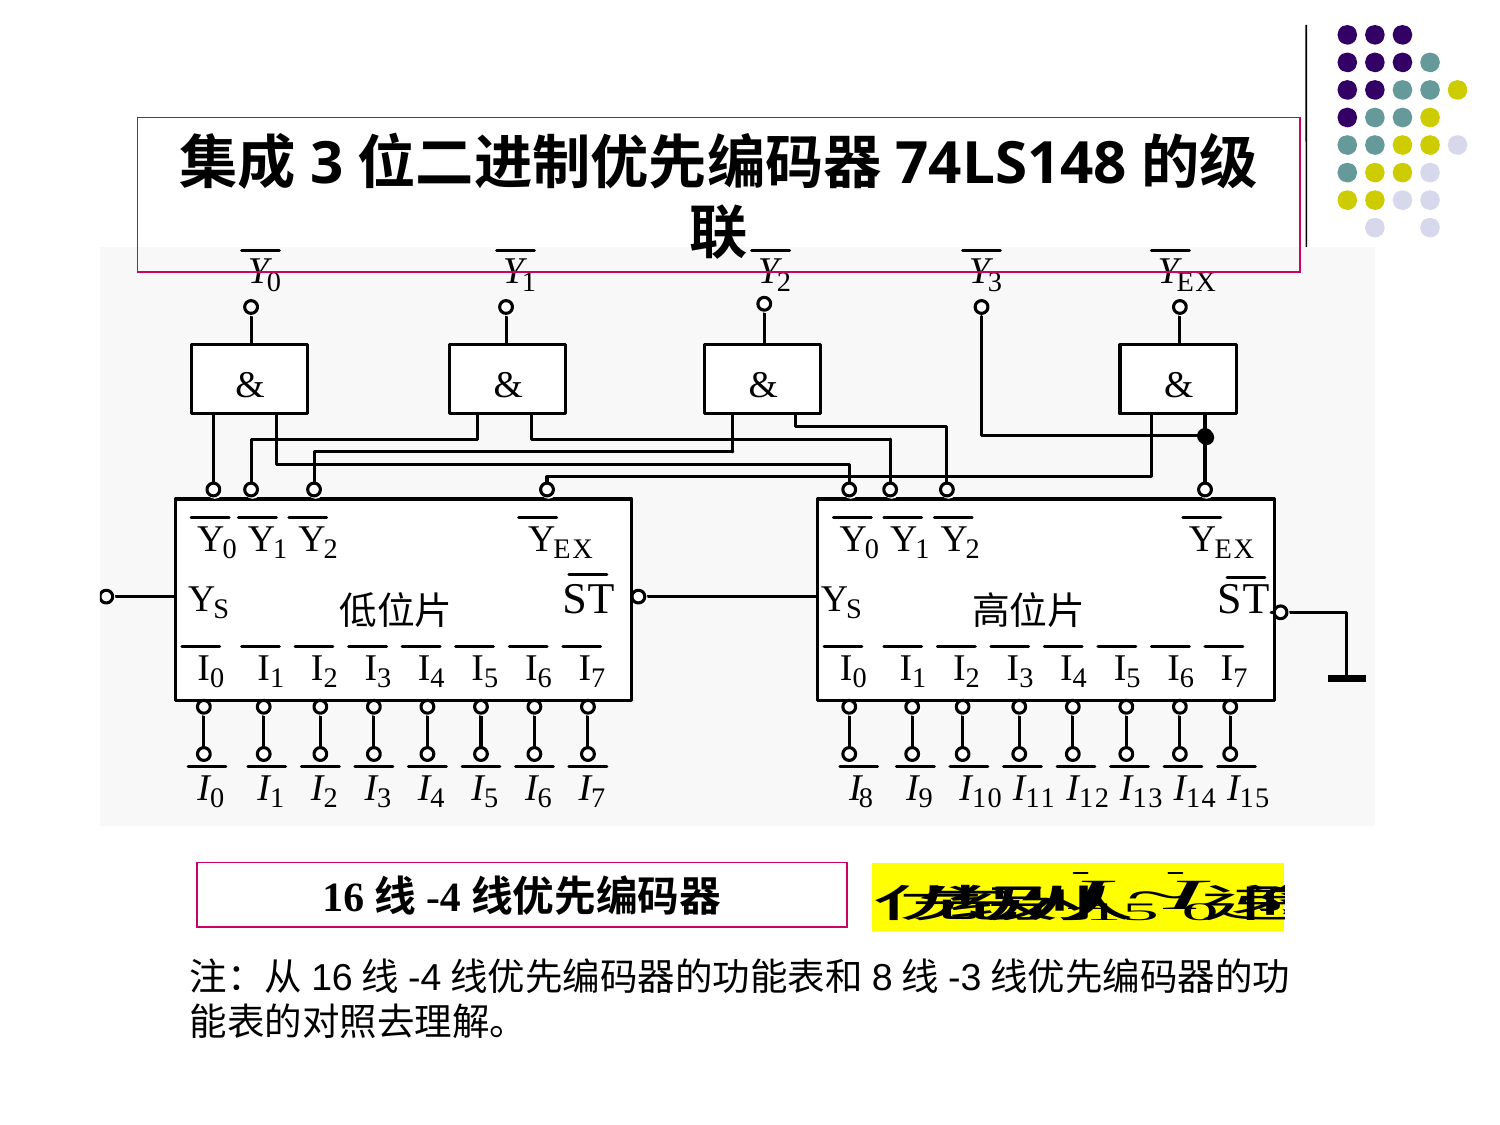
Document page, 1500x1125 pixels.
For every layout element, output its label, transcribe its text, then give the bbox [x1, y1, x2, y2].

text_box 注：从16线-4线优先编码器的功能表和8线-3线优先编码器的功能表的对照去理解。 [174, 945, 1333, 1050]
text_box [871, 862, 1285, 931]
text_box 16线-4线优先编码器 [196, 862, 847, 928]
text_box 集成3位二进制优先编码器74LS148的级联 [137, 117, 1300, 247]
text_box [99, 247, 1375, 827]
